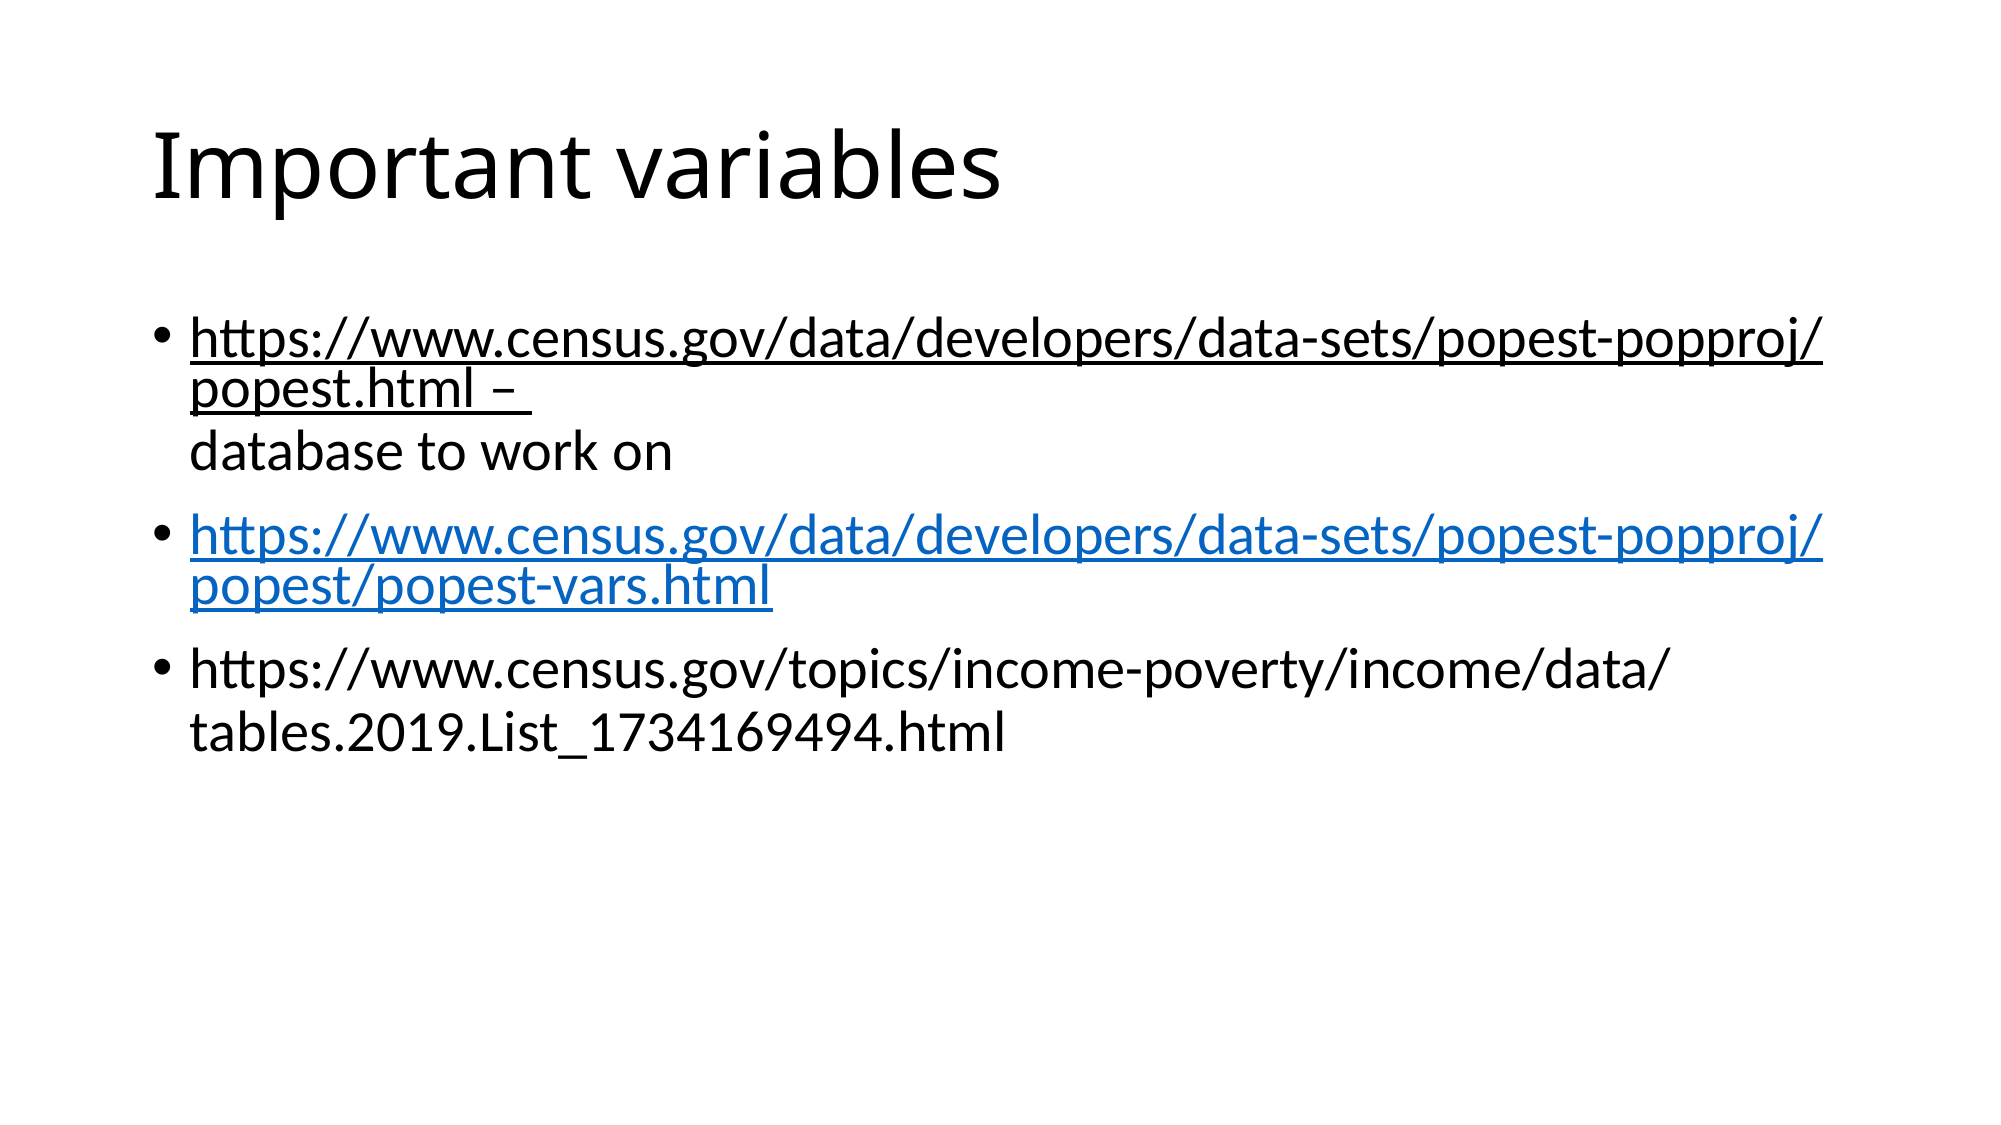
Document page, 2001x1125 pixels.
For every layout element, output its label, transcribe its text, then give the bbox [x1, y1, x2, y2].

list https://www.census.gov/data/developers/data-sets/popest-popproj/popest.html – database to work on https://www.census.gov/data/developers/data-sets/popest-popproj/popest/popest-vars.html https://www.census.gov/topics/income-poverty/income/data/tables.2019.List_1734169494.html [137, 299, 1863, 1014]
title Important variables [137, 59, 1863, 278]
